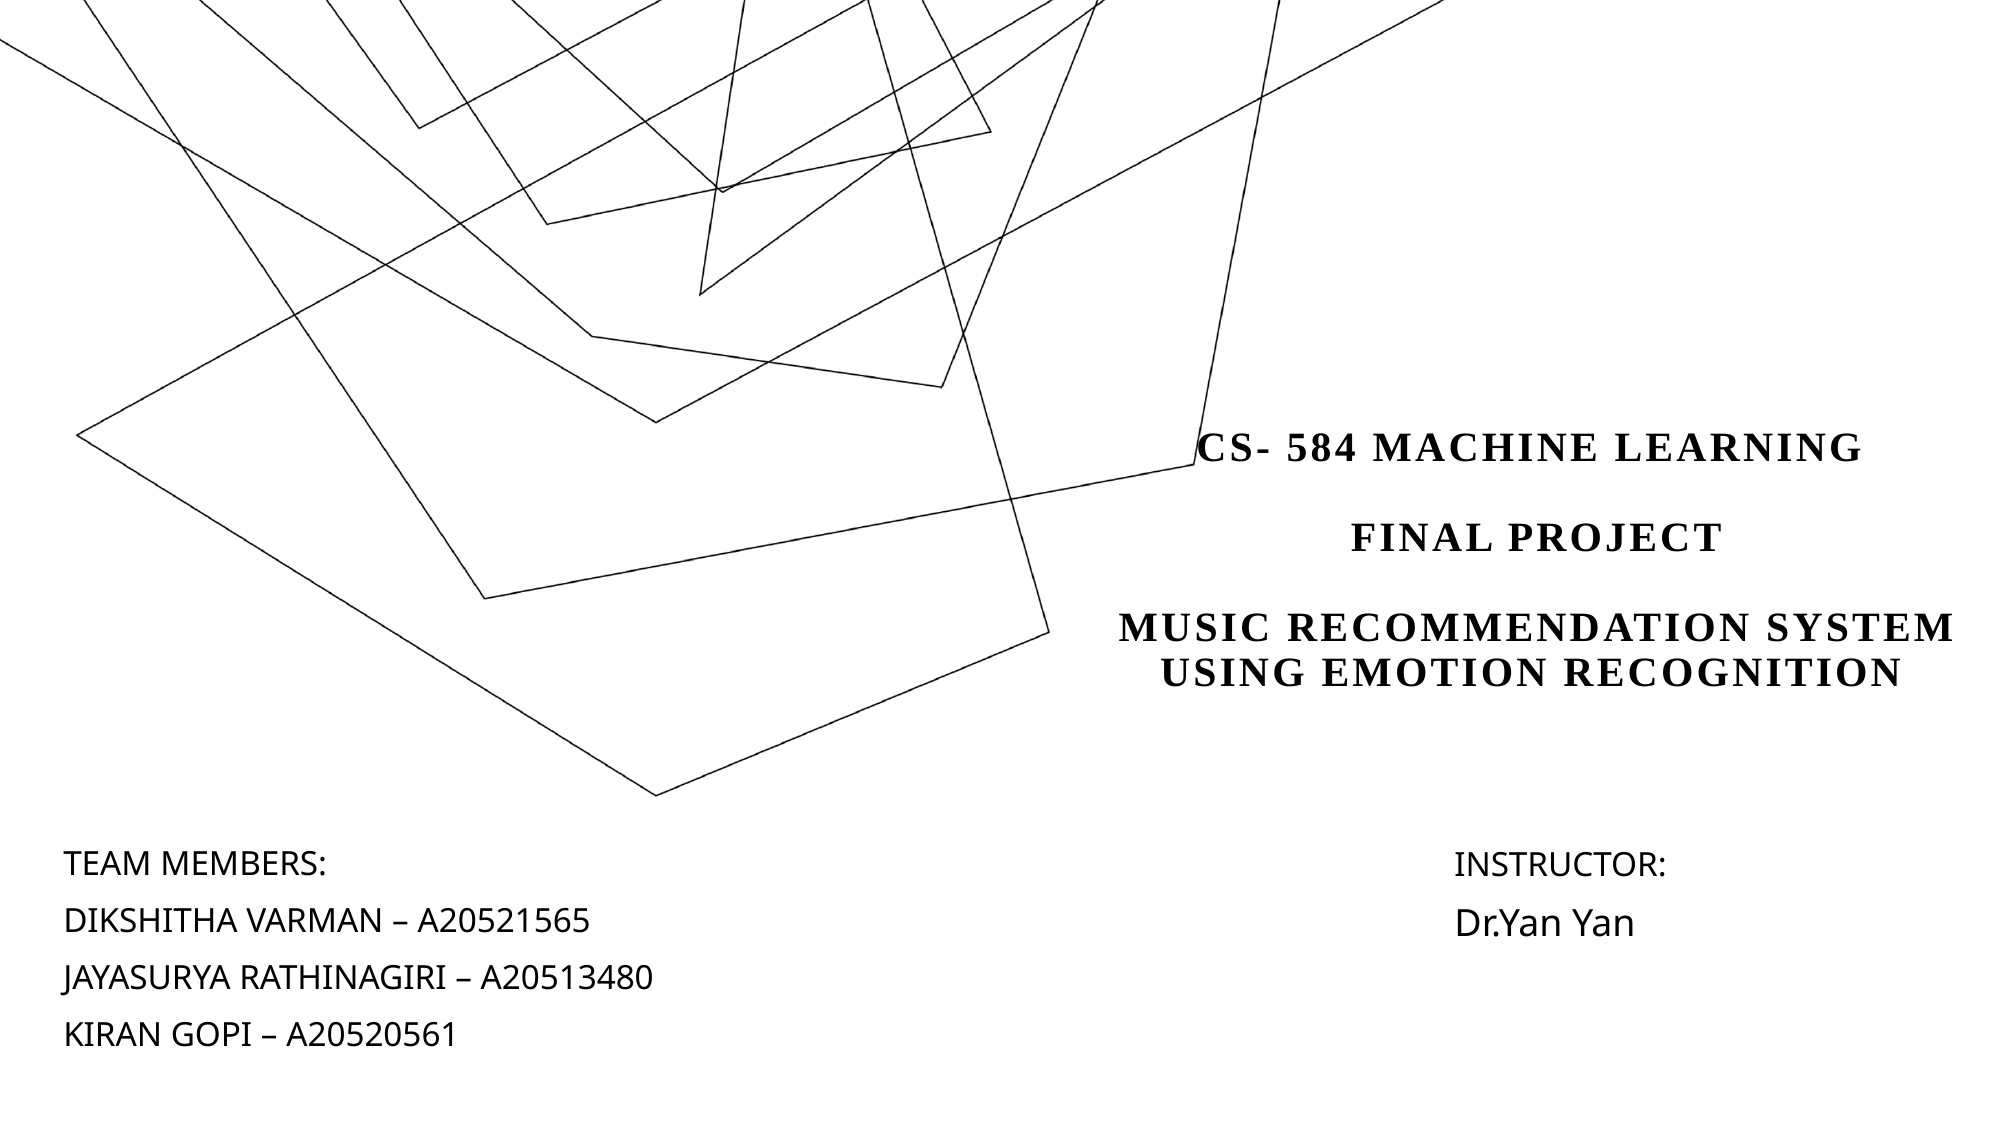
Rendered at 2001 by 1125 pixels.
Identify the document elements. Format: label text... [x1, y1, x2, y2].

text_box TEAM MEMBERS: DIKSHITHA VARMAN – A20521565 JAYASURYA RATHINAGIRI – A20513480 KIRAN GOPI – A20520561 [48, 839, 859, 1088]
picture [0, 0, 1557, 830]
subtitle INSTRUCTOR: Dr.Yan Yan [1439, 839, 1975, 1028]
title CS- 584 MACHINE LEARNING FINAL PROJECT MUSIC RECOMMENDATION SYSTEM USING EMOTION RECOGNITION [1100, 347, 1975, 704]
